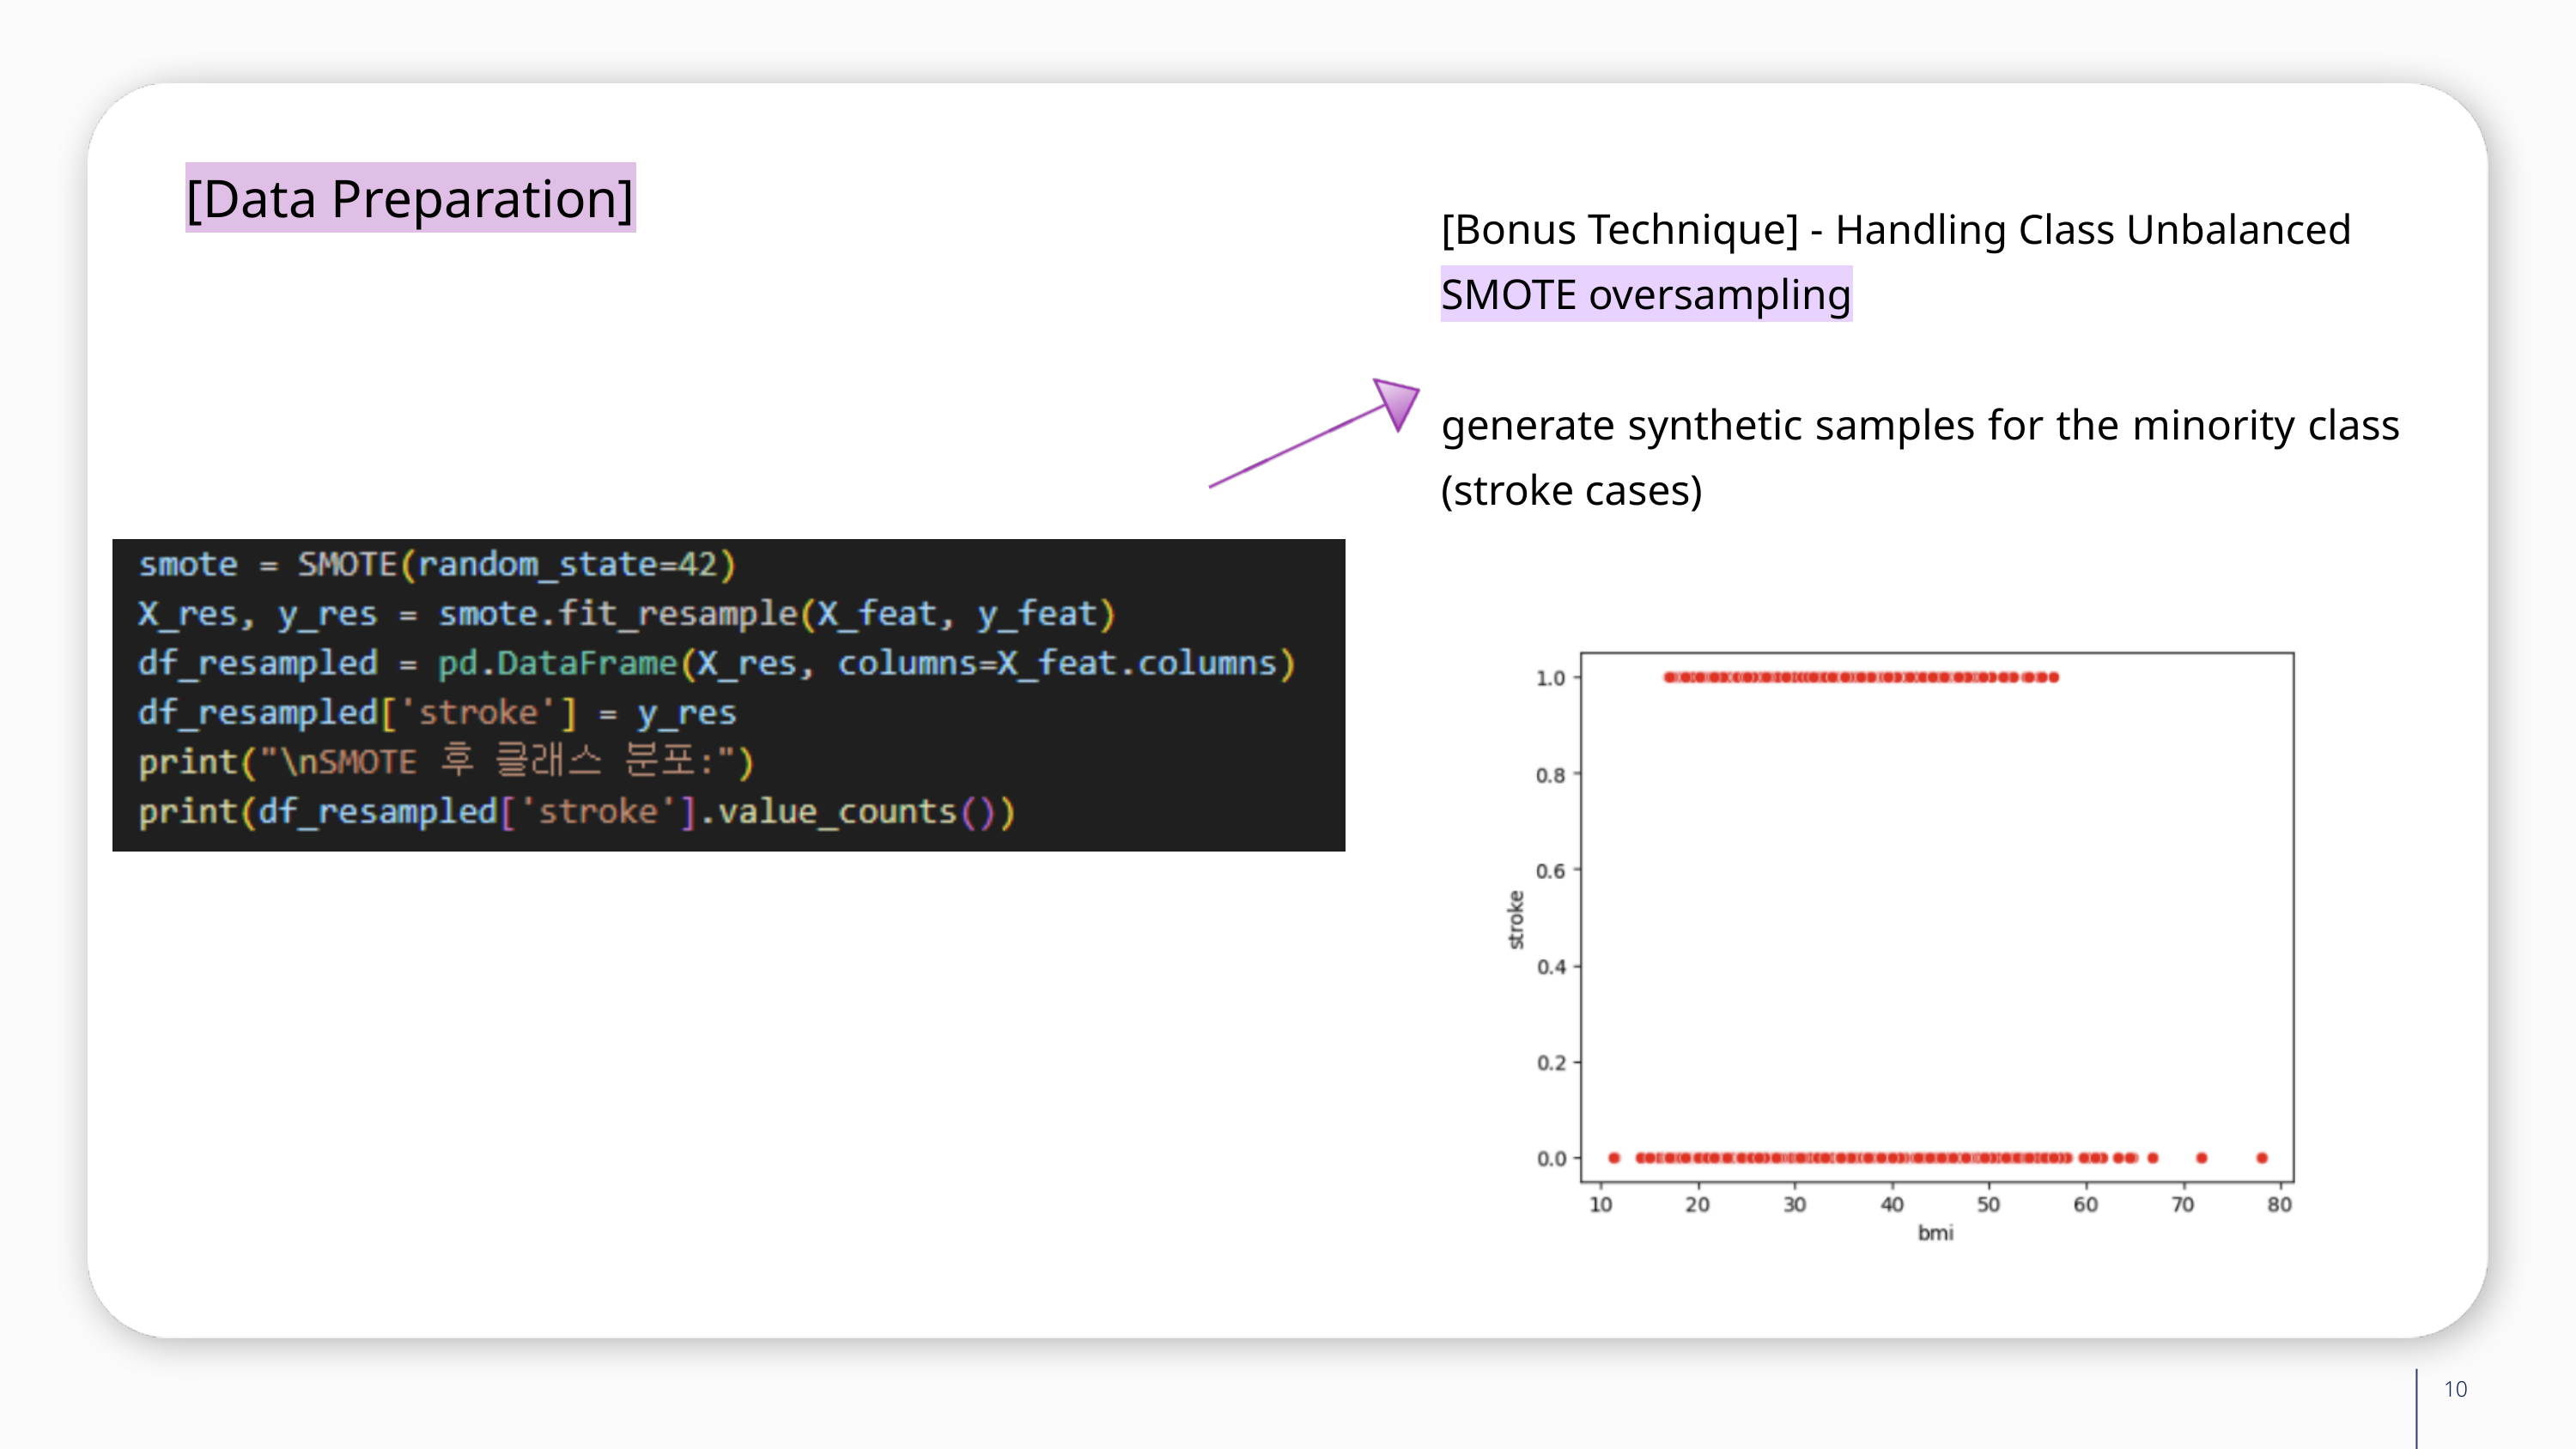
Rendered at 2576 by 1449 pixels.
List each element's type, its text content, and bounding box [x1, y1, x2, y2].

picture [87, 83, 2489, 1338]
picture [2348, 1369, 2485, 1449]
text_box 10 [2443, 1369, 2475, 1401]
